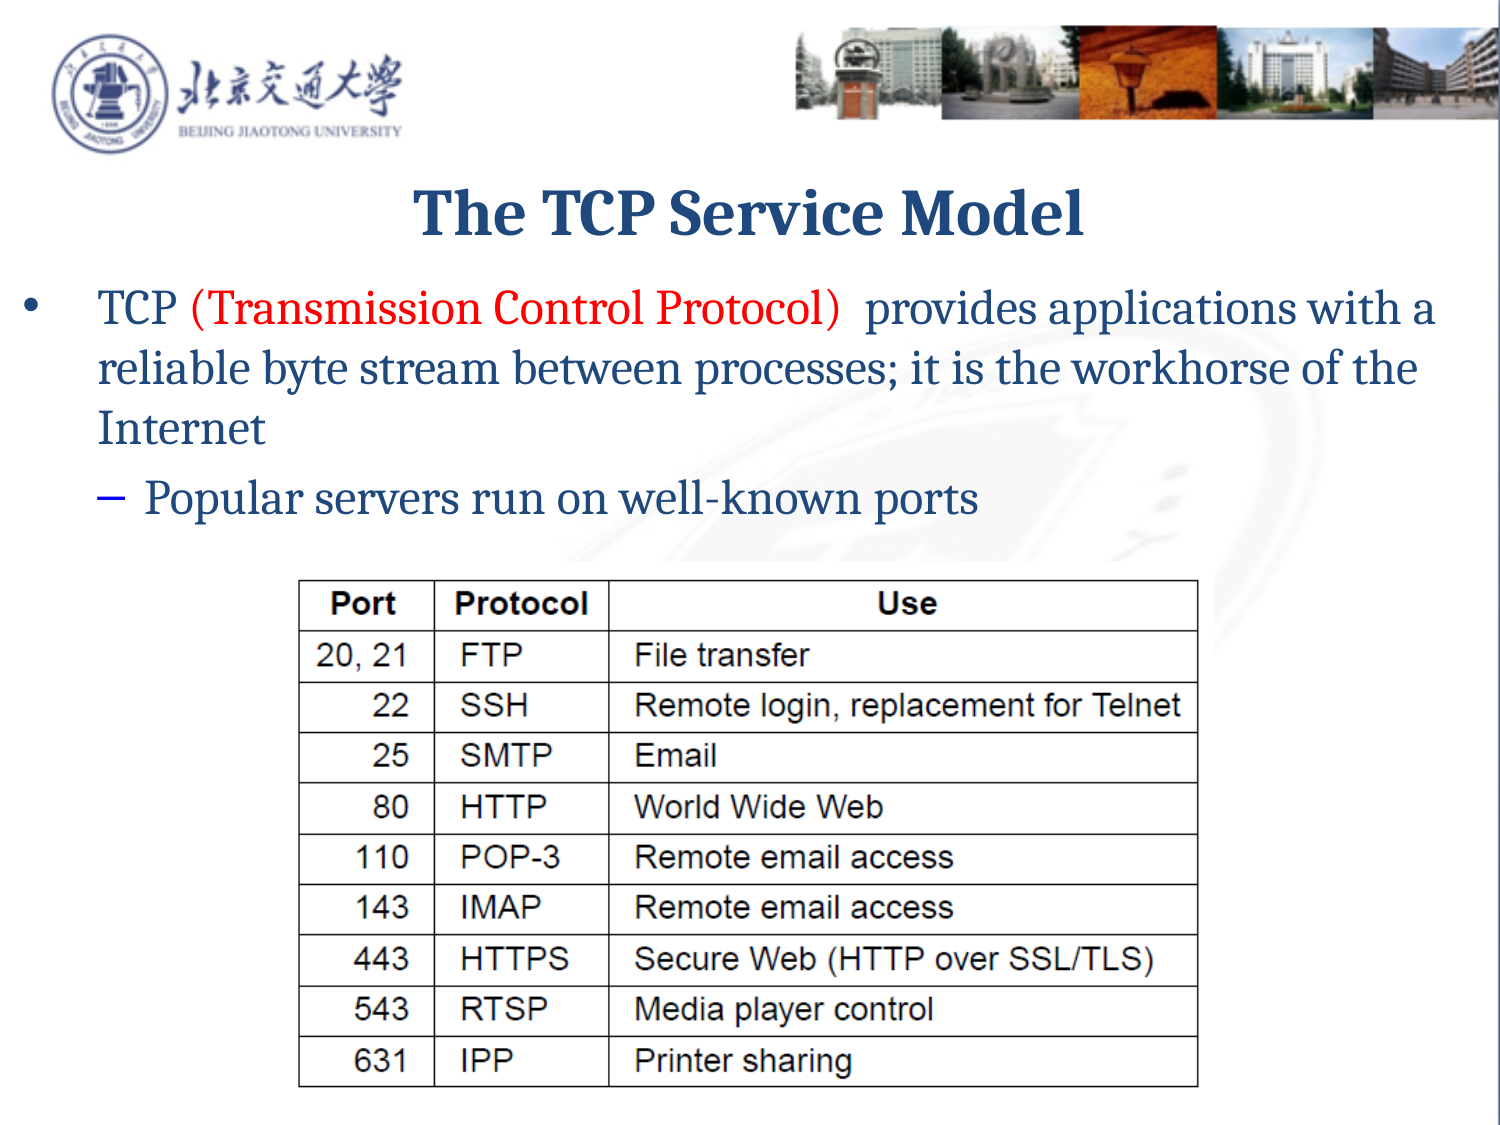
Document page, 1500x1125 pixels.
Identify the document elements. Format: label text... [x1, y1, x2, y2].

picture [0, 0, 1500, 1125]
title The TCP Service Model [75, 115, 1425, 267]
list TCP (Transmission Control Protocol) provides applications with a reliable byte stream between processes; it is the workhorse of the Internet Popular servers run on well-known ports [7, 267, 1483, 1022]
